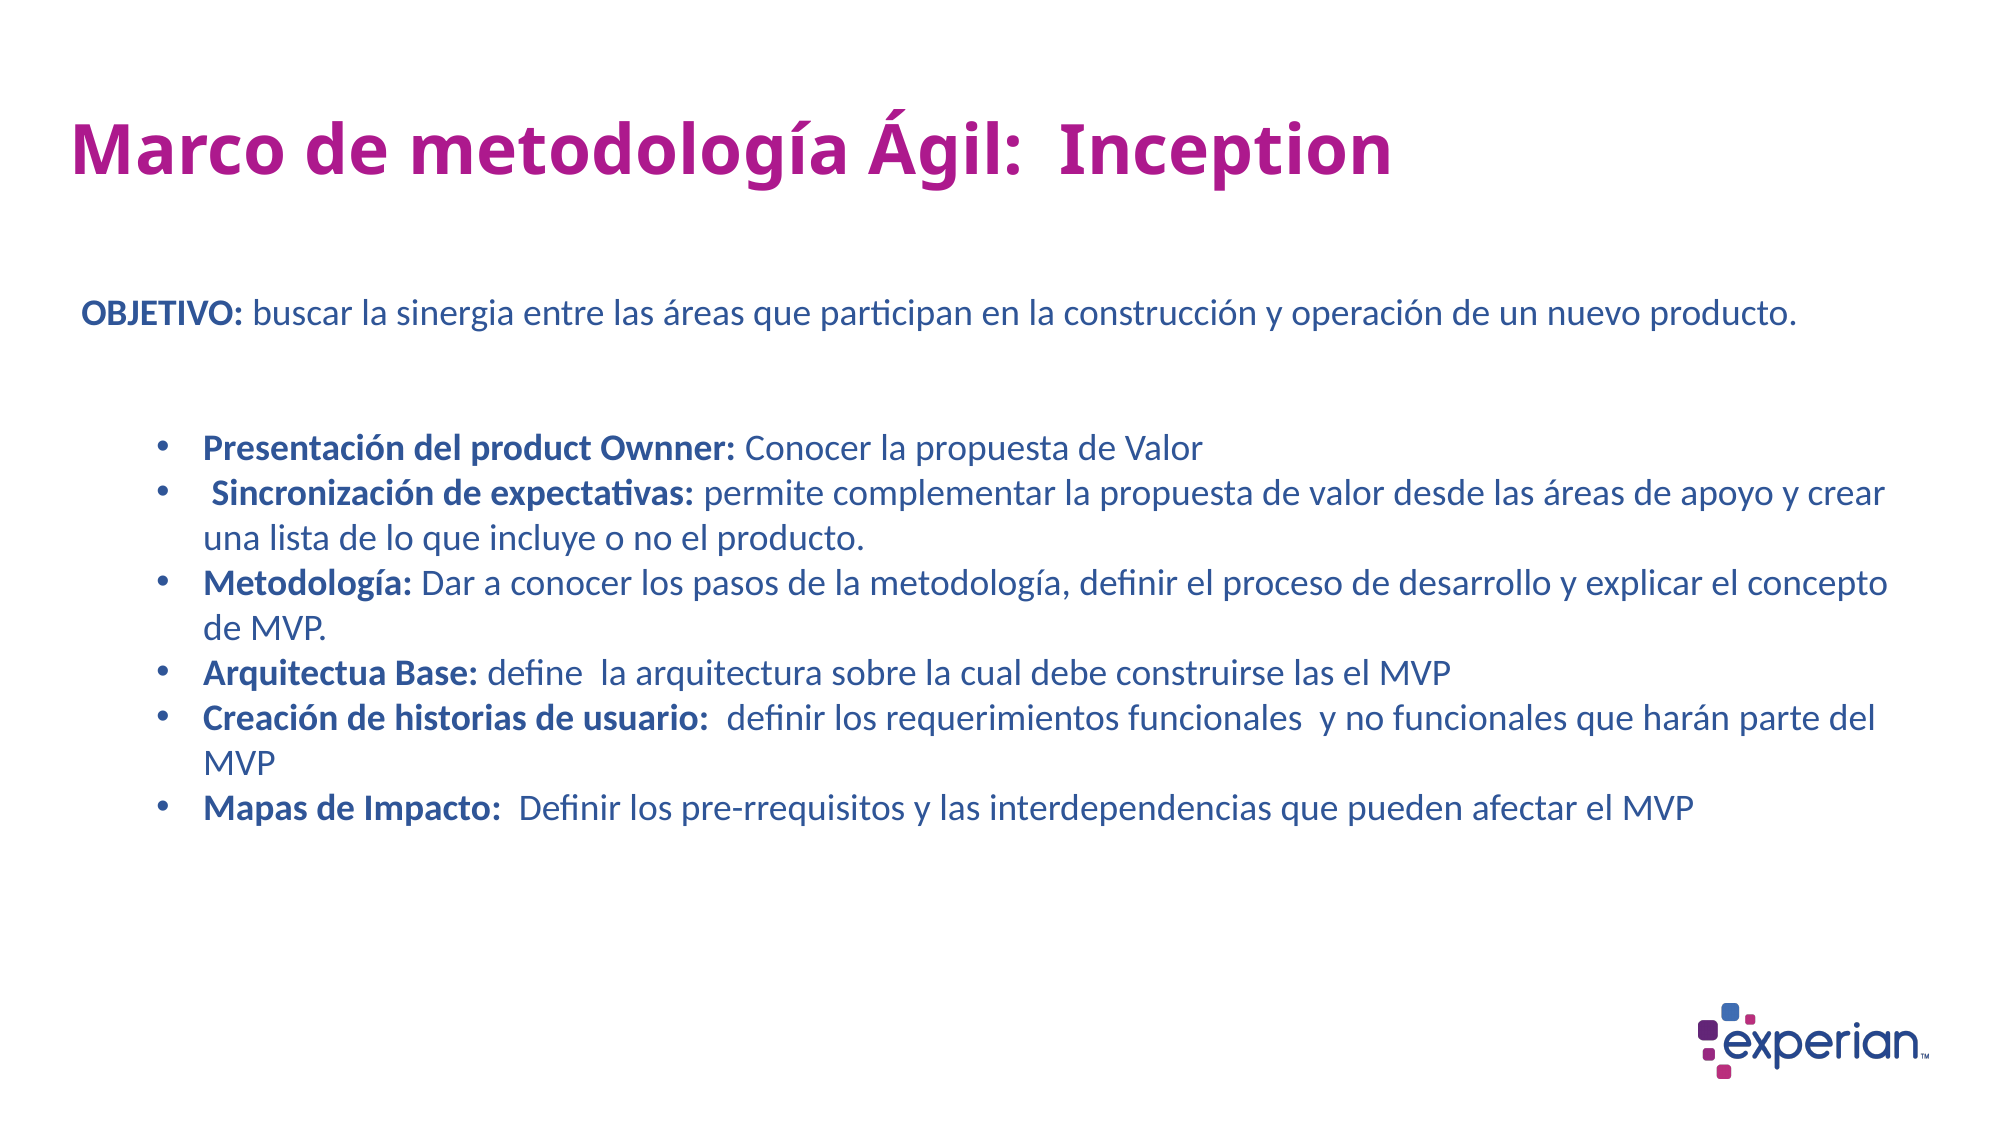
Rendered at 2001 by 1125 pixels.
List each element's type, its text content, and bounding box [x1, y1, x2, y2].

picture [1698, 1003, 1929, 1079]
title Marco de metodología Ágil: Inception [54, 105, 1804, 198]
text_box OBJETIVO: buscar la sinergia entre las áreas que participan en la construcción y operación de un nuevo producto. Presentación del product Ownner: Conocer la propuesta de Valor Sincronización de expectativas: permite complementar la propuesta de valor desde las áreas de apoyo y crear una lista de lo que incluye o no el producto. Metodología: Dar a conocer los pasos de la metodología, definir el proceso de desarrollo y explicar el concepto de MVP. Arquitectua Base: define la arquitectura sobre la cual debe construirse las el MVP Creación de historias de usuario: definir los requerimientos funcionales y no funcionales que harán parte del MVP Mapas de Impacto: Definir los pre-rrequisitos y las interdependencias que pueden afectar el MVP [66, 190, 1946, 836]
